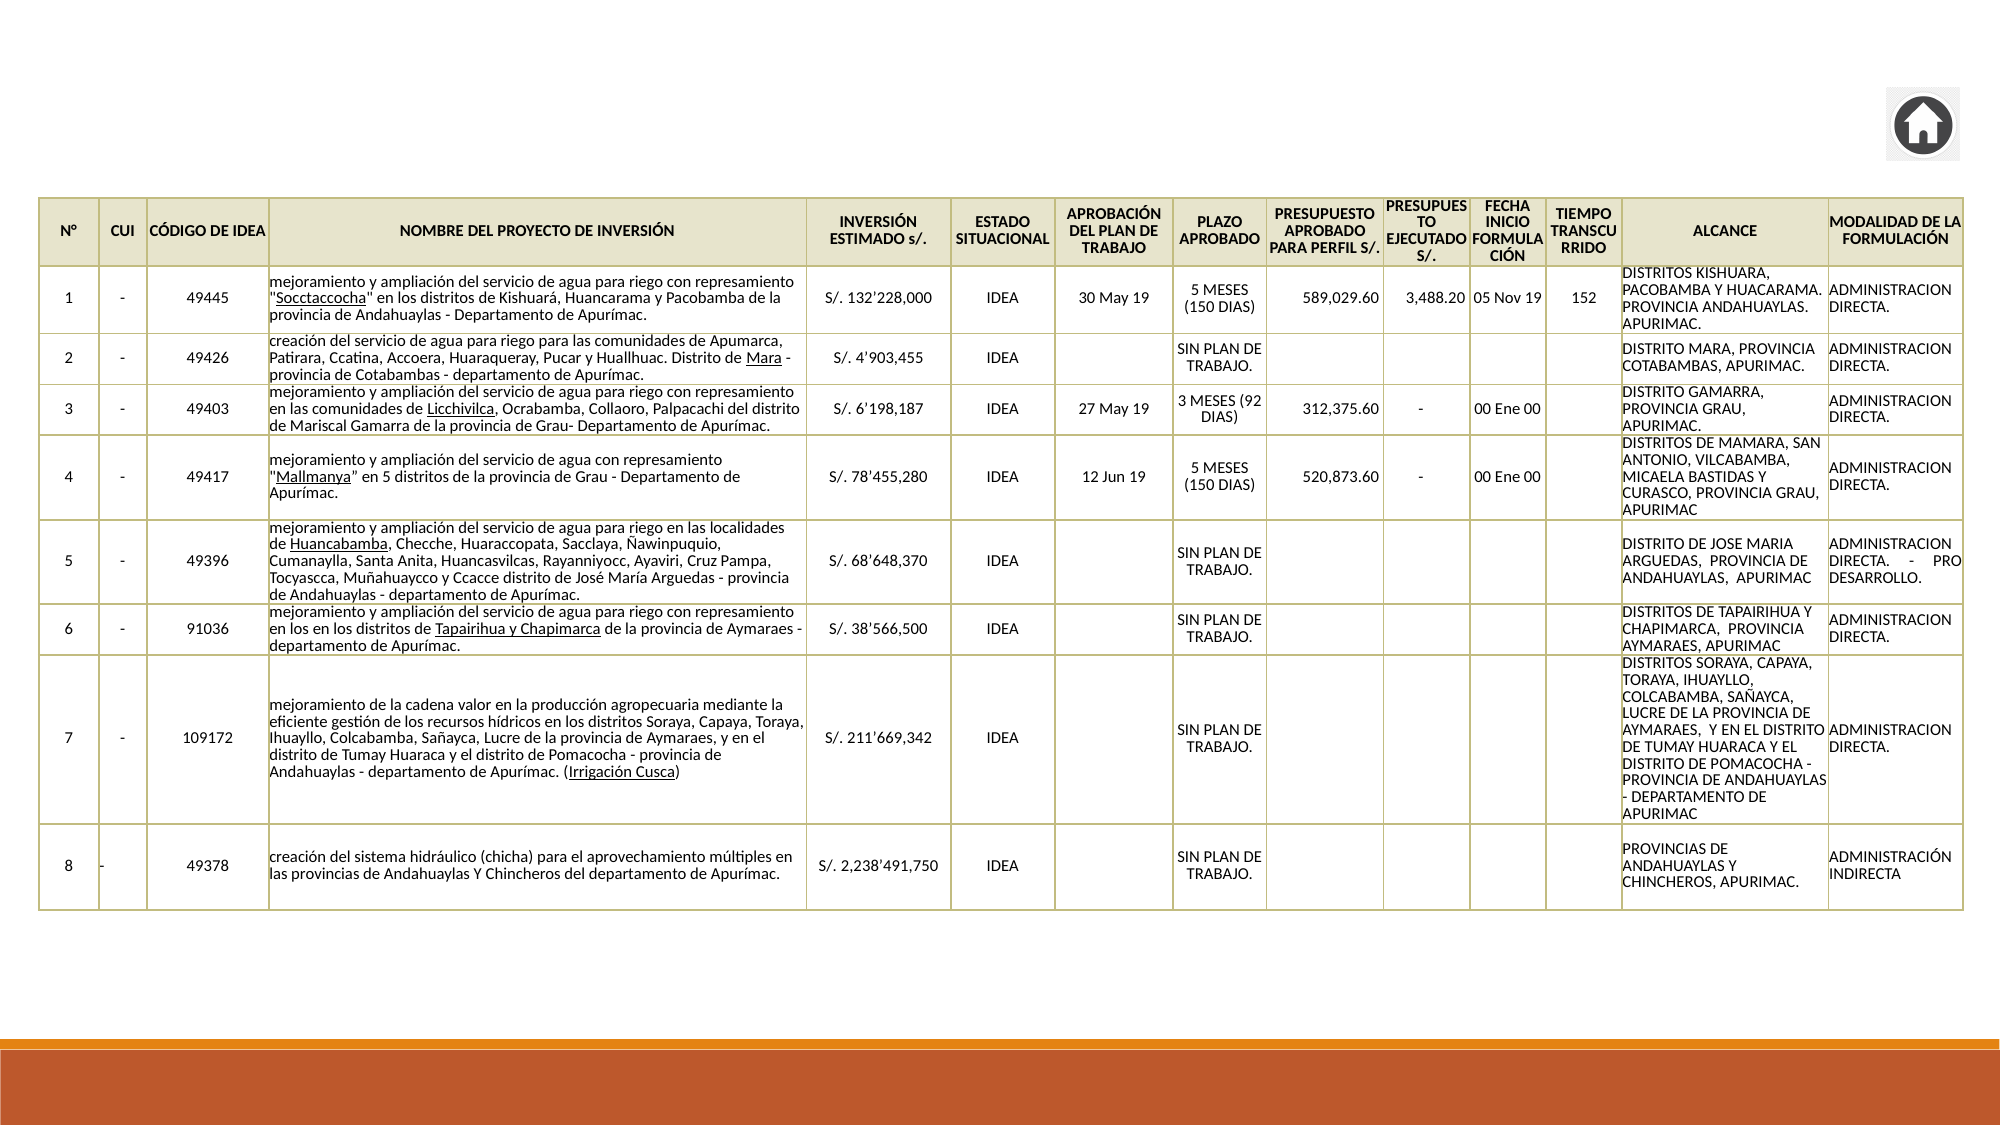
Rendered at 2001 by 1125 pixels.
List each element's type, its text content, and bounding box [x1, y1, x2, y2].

table_cell S/. 68’648,370 [807, 521, 950, 603]
table_cell 3 [40, 385, 98, 434]
table_cell 589,029.60 [1267, 267, 1383, 333]
table_cell 8 [40, 825, 98, 909]
table_cell IDEA [952, 267, 1054, 333]
table_cell DISTRITOS SORAYA, CAPAYA, TORAYA, IHUAYLLO, COLCABAMBA, SAÑAYCA, LUCRE DE LA PROVINCIA DE AYMARAES, Y EN EL DISTRITO DE TUMAY HUARACA Y EL DISTRITO DE POMACOCHA - PROVINCIA DE ANDAHUAYLAS - DEPARTAMENTO DE APURIMAC [1623, 656, 1828, 823]
table_cell IDEA [952, 334, 1054, 384]
table_cell 5 [40, 521, 98, 603]
table_header ALCANCE [1623, 199, 1828, 265]
table_header ESTADO SITUACIONAL [952, 199, 1054, 265]
table_cell [1471, 521, 1545, 603]
table_cell [1471, 334, 1545, 384]
table_cell - [100, 267, 146, 333]
table_cell 05 Nov 19 [1471, 267, 1545, 333]
table_cell 3,488.20 [1384, 267, 1469, 333]
picture [1885, 87, 1961, 162]
table_cell creación del servicio de agua para riego para las comunidades de Apumarca, Patirara, Ccatina, Accoera, Huaraqueray, Pucar y Huallhuac. Distrito de Mara - provincia de Cotabambas - departamento de Apurímac. [270, 334, 806, 384]
table_cell 12 Jun 19 [1056, 436, 1172, 519]
table_cell IDEA [952, 385, 1054, 434]
table_cell S/. 6’198,187 [807, 385, 950, 434]
table_header TIEMPO TRANSCURRIDO [1547, 199, 1621, 265]
table_cell 49378 [148, 825, 268, 909]
table_cell SIN PLAN DE TRABAJO. [1174, 334, 1266, 384]
table_cell ADMINISTRACION DIRECTA. - PRO DESARROLLO. [1829, 521, 1962, 603]
table_cell creación del sistema hidráulico (chicha) para el aprovechamiento múltiples en las provincias de Andahuaylas Y Chincheros del departamento de Apurímac. [270, 825, 806, 909]
table_cell SIN PLAN DE TRABAJO. [1174, 656, 1266, 823]
table_cell 3 MESES (92 DIAS) [1174, 385, 1266, 434]
table_cell [1384, 334, 1469, 384]
table_cell 27 May 19 [1056, 385, 1172, 434]
table_cell 4 [40, 436, 98, 519]
table_cell ADMINISTRACIÓN INDIRECTA [1829, 825, 1962, 909]
table_cell - [1384, 436, 1469, 519]
table_cell DISTRITOS DE TAPAIRIHUA Y CHAPIMARCA, PROVINCIA AYMARAES, APURIMAC [1623, 605, 1828, 654]
table_cell [1547, 605, 1621, 654]
table_cell [1384, 656, 1469, 823]
table_header FECHA INICIO FORMULACIÓN [1471, 199, 1545, 265]
table_cell [1056, 521, 1172, 603]
table_cell 49396 [148, 521, 268, 603]
table_cell DISTRITOS KISHUARA, PACOBAMBA Y HUACARAMA. PROVINCIA ANDAHUAYLAS. APURIMAC. [1623, 267, 1828, 333]
table_cell 6 [40, 605, 98, 654]
table_cell S/. 78’455,280 [807, 436, 950, 519]
table_cell mejoramiento de la cadena valor en la producción agropecuaria mediante la eficiente gestión de los recursos hídricos en los distritos Soraya, Capaya, Toraya, Ihuayllo, Colcabamba, Sañayca, Lucre de la provincia de Aymaraes, y en el distrito de Tumay Huaraca y el distrito de Pomacocha - provincia de Andahuaylas - departamento de Apurímac. (Irrigación Cusca) [270, 656, 806, 823]
table_cell [1547, 436, 1621, 519]
table_cell S/. 38’566,500 [807, 605, 950, 654]
table_cell DISTRITOS DE MAMARA, SAN ANTONIO, VILCABAMBA, MICAELA BASTIDAS Y CURASCO, PROVINCIA GRAU, APURIMAC [1623, 436, 1828, 519]
table_cell [1384, 605, 1469, 654]
table_cell 1 [40, 267, 98, 333]
table_cell DISTRITO MARA, PROVINCIA COTABAMBAS, APURIMAC. [1623, 334, 1828, 384]
table_cell S/. 132’228,000 [807, 267, 950, 333]
table_cell mejoramiento y ampliación del servicio de agua para riego con represamiento en los en los distritos de Tapairihua y Chapimarca de la provincia de Aymaraes - departamento de Apurímac. [270, 605, 806, 654]
table_cell 49417 [148, 436, 268, 519]
table_cell ADMINISTRACION DIRECTA. [1829, 656, 1962, 823]
table_cell [1267, 334, 1383, 384]
table_cell - [100, 825, 146, 909]
table_header INVERSIÓN ESTIMADO s/. [807, 199, 950, 265]
table_header PLAZO APROBADO [1174, 199, 1266, 265]
table_cell 152 [1547, 267, 1621, 333]
table_cell 5 MESES (150 DIAS) [1174, 436, 1266, 519]
table_cell ADMINISTRACION DIRECTA. [1829, 385, 1962, 434]
table_cell [1267, 825, 1383, 909]
table_cell [1547, 656, 1621, 823]
table_cell [1547, 825, 1621, 909]
table_cell ADMINISTRACION DIRECTA. [1829, 267, 1962, 333]
table_cell 00 Ene 00 [1471, 436, 1545, 519]
table_cell - [1384, 385, 1469, 434]
table_cell - [100, 605, 146, 654]
table_header PRESUPUESTO EJECUTADO S/. [1384, 199, 1469, 265]
table_cell SIN PLAN DE TRABAJO. [1174, 521, 1266, 603]
table_cell [1267, 605, 1383, 654]
table_cell [1547, 385, 1621, 434]
table_cell IDEA [952, 521, 1054, 603]
table_cell - [100, 334, 146, 384]
table_cell [1384, 521, 1469, 603]
table_cell - [100, 385, 146, 434]
table_cell [1056, 605, 1172, 654]
table_cell 5 MESES (150 DIAS) [1174, 267, 1266, 333]
table_header MODALIDAD DE LA FORMULACIÓN [1829, 199, 1962, 265]
table_cell 30 May 19 [1056, 267, 1172, 333]
table_cell ADMINISTRACION DIRECTA. [1829, 605, 1962, 654]
table_cell mejoramiento y ampliación del servicio de agua para riego con represamiento en las comunidades de Licchivilca, Ocrabamba, Collaoro, Palpacachi del distrito de Mariscal Gamarra de la provincia de Grau- Departamento de Apurímac. [270, 385, 806, 434]
table_header APROBACIÓN DEL PLAN DE TRABAJO [1056, 199, 1172, 265]
table_cell [1267, 521, 1383, 603]
table_header CUI [100, 199, 146, 265]
table_cell 520,873.60 [1267, 436, 1383, 519]
table_cell mejoramiento y ampliación del servicio de agua para riego con represamiento "Socctaccocha" en los distritos de Kishuará, Huancarama y Pacobamba de la provincia de Andahuaylas - Departamento de Apurímac. [270, 267, 806, 333]
table_cell - [100, 656, 146, 823]
table_cell 109172 [148, 656, 268, 823]
table_cell 91036 [148, 605, 268, 654]
table_cell [1056, 656, 1172, 823]
table_cell 49403 [148, 385, 268, 434]
table_cell 49445 [148, 267, 268, 333]
table_cell 312,375.60 [1267, 385, 1383, 434]
table_cell ADMINISTRACION DIRECTA. [1829, 436, 1962, 519]
table_cell IDEA [952, 605, 1054, 654]
table_cell 2 [40, 334, 98, 384]
table_cell IDEA [952, 436, 1054, 519]
table_cell ADMINISTRACION DIRECTA. [1829, 334, 1962, 384]
table_cell [1384, 825, 1469, 909]
table_header CÓDIGO DE IDEA [148, 199, 268, 265]
table_cell [1547, 334, 1621, 384]
table_cell mejoramiento y ampliación del servicio de agua con represamiento "Mallmanya” en 5 distritos de la provincia de Grau - Departamento de Apurímac. [270, 436, 806, 519]
table_cell S/. 4’903,455 [807, 334, 950, 384]
table_cell [1471, 825, 1545, 909]
table_header PRESUPUESTO APROBADO PARA PERFIL S/. [1267, 199, 1383, 265]
table_cell [1471, 605, 1545, 654]
table_cell DISTRITO GAMARRA, PROVINCIA GRAU, APURIMAC. [1623, 385, 1828, 434]
table_cell [1056, 334, 1172, 384]
table_cell [1471, 656, 1545, 823]
table_header NOMBRE DEL PROYECTO DE INVERSIÓN [270, 199, 806, 265]
table_cell [1547, 521, 1621, 603]
table_cell IDEA [952, 825, 1054, 909]
table_header N° [40, 199, 98, 265]
table_cell DISTRITO DE JOSE MARIA ARGUEDAS, PROVINCIA DE ANDAHUAYLAS, APURIMAC [1623, 521, 1828, 603]
table_cell [1056, 825, 1172, 909]
table_cell 7 [40, 656, 98, 823]
table_cell PROVINCIAS DE ANDAHUAYLAS Y CHINCHEROS, APURIMAC. [1623, 825, 1828, 909]
table_cell S/. 2,238’491,750 [807, 825, 950, 909]
table_cell SIN PLAN DE TRABAJO. [1174, 605, 1266, 654]
table_cell - [100, 521, 146, 603]
table_cell 00 Ene 00 [1471, 385, 1545, 434]
table_cell [1267, 656, 1383, 823]
table_cell S/. 211’669,342 [807, 656, 950, 823]
table_cell 49426 [148, 334, 268, 384]
table_cell mejoramiento y ampliación del servicio de agua para riego en las localidades de Huancabamba, Checche, Huaraccopata, Sacclaya, Ñawinpuquio, Cumanaylla, Santa Anita, Huancasvilcas, Rayanniyocc, Ayaviri, Cruz Pampa, Tocyascca, Muñahuaycco y Ccacce distrito de José María Arguedas - provincia de Andahuaylas - departamento de Apurímac. [270, 521, 806, 603]
table_cell IDEA [952, 656, 1054, 823]
table_cell SIN PLAN DE TRABAJO. [1174, 825, 1266, 909]
table_cell - [100, 436, 146, 519]
